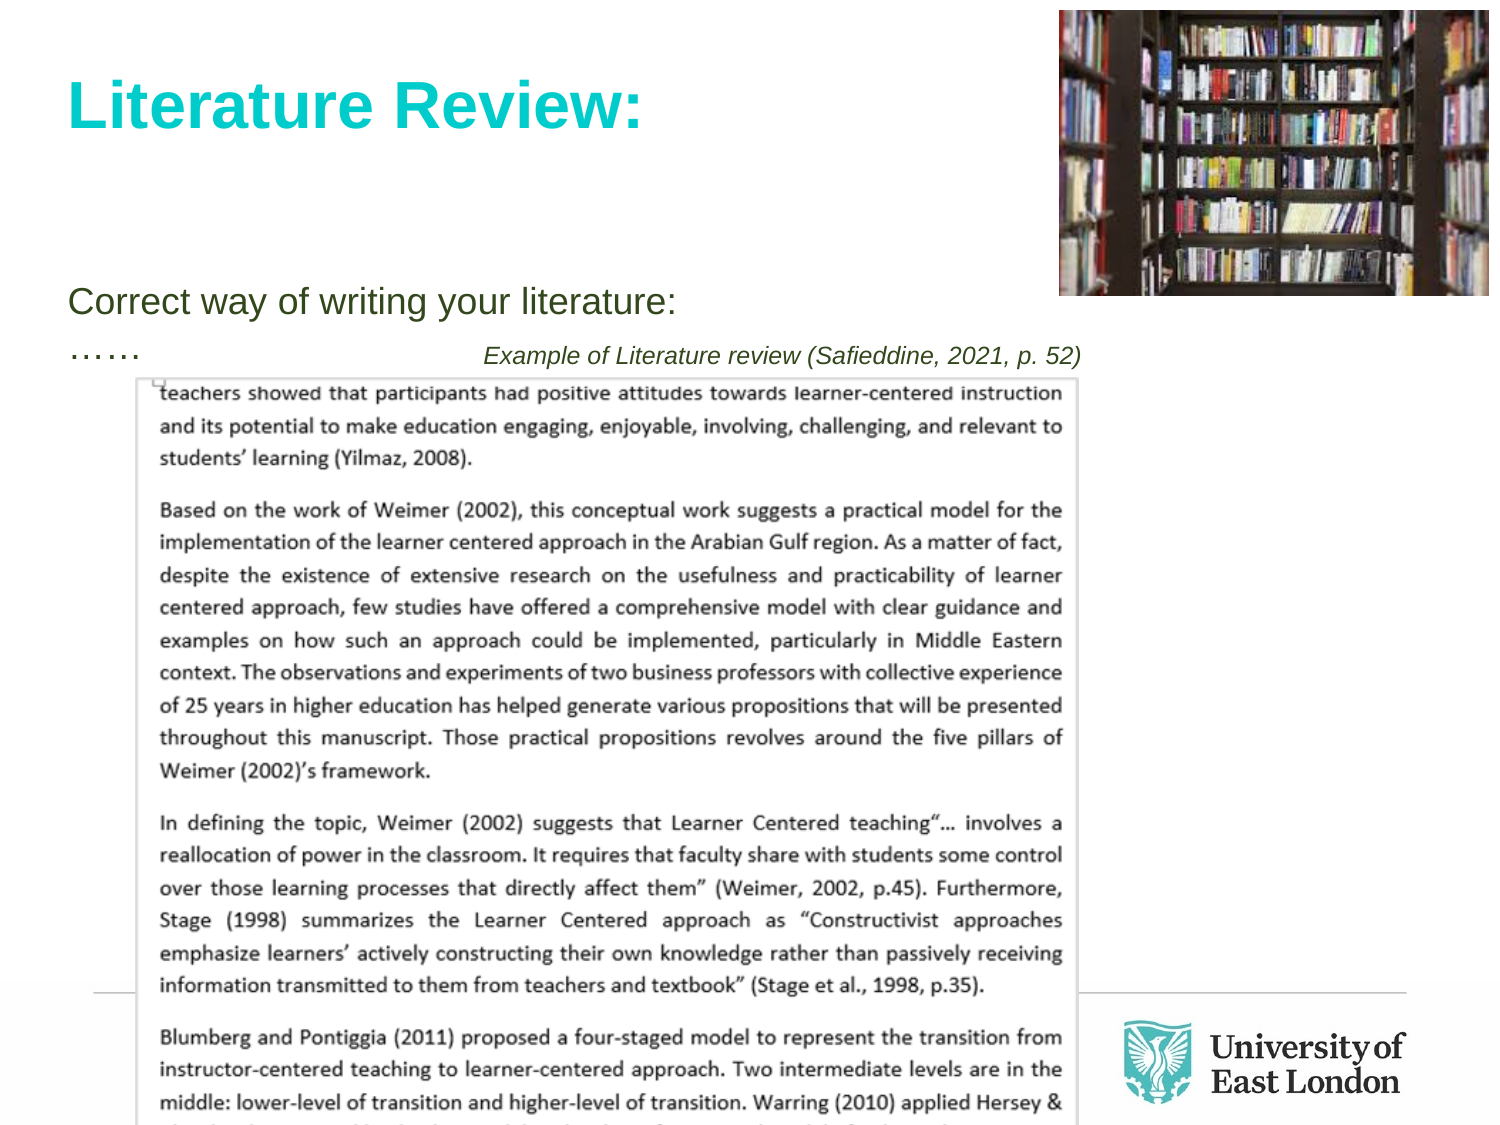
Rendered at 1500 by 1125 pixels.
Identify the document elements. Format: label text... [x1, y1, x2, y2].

picture [1059, 9, 1490, 297]
text_box Literature Review: Correct way of writing your literature: …… [53, 54, 928, 375]
text_box Example of Literature review (Safieddine, 2021, p. 52) [468, 332, 1500, 377]
picture [0, 377, 1500, 1125]
